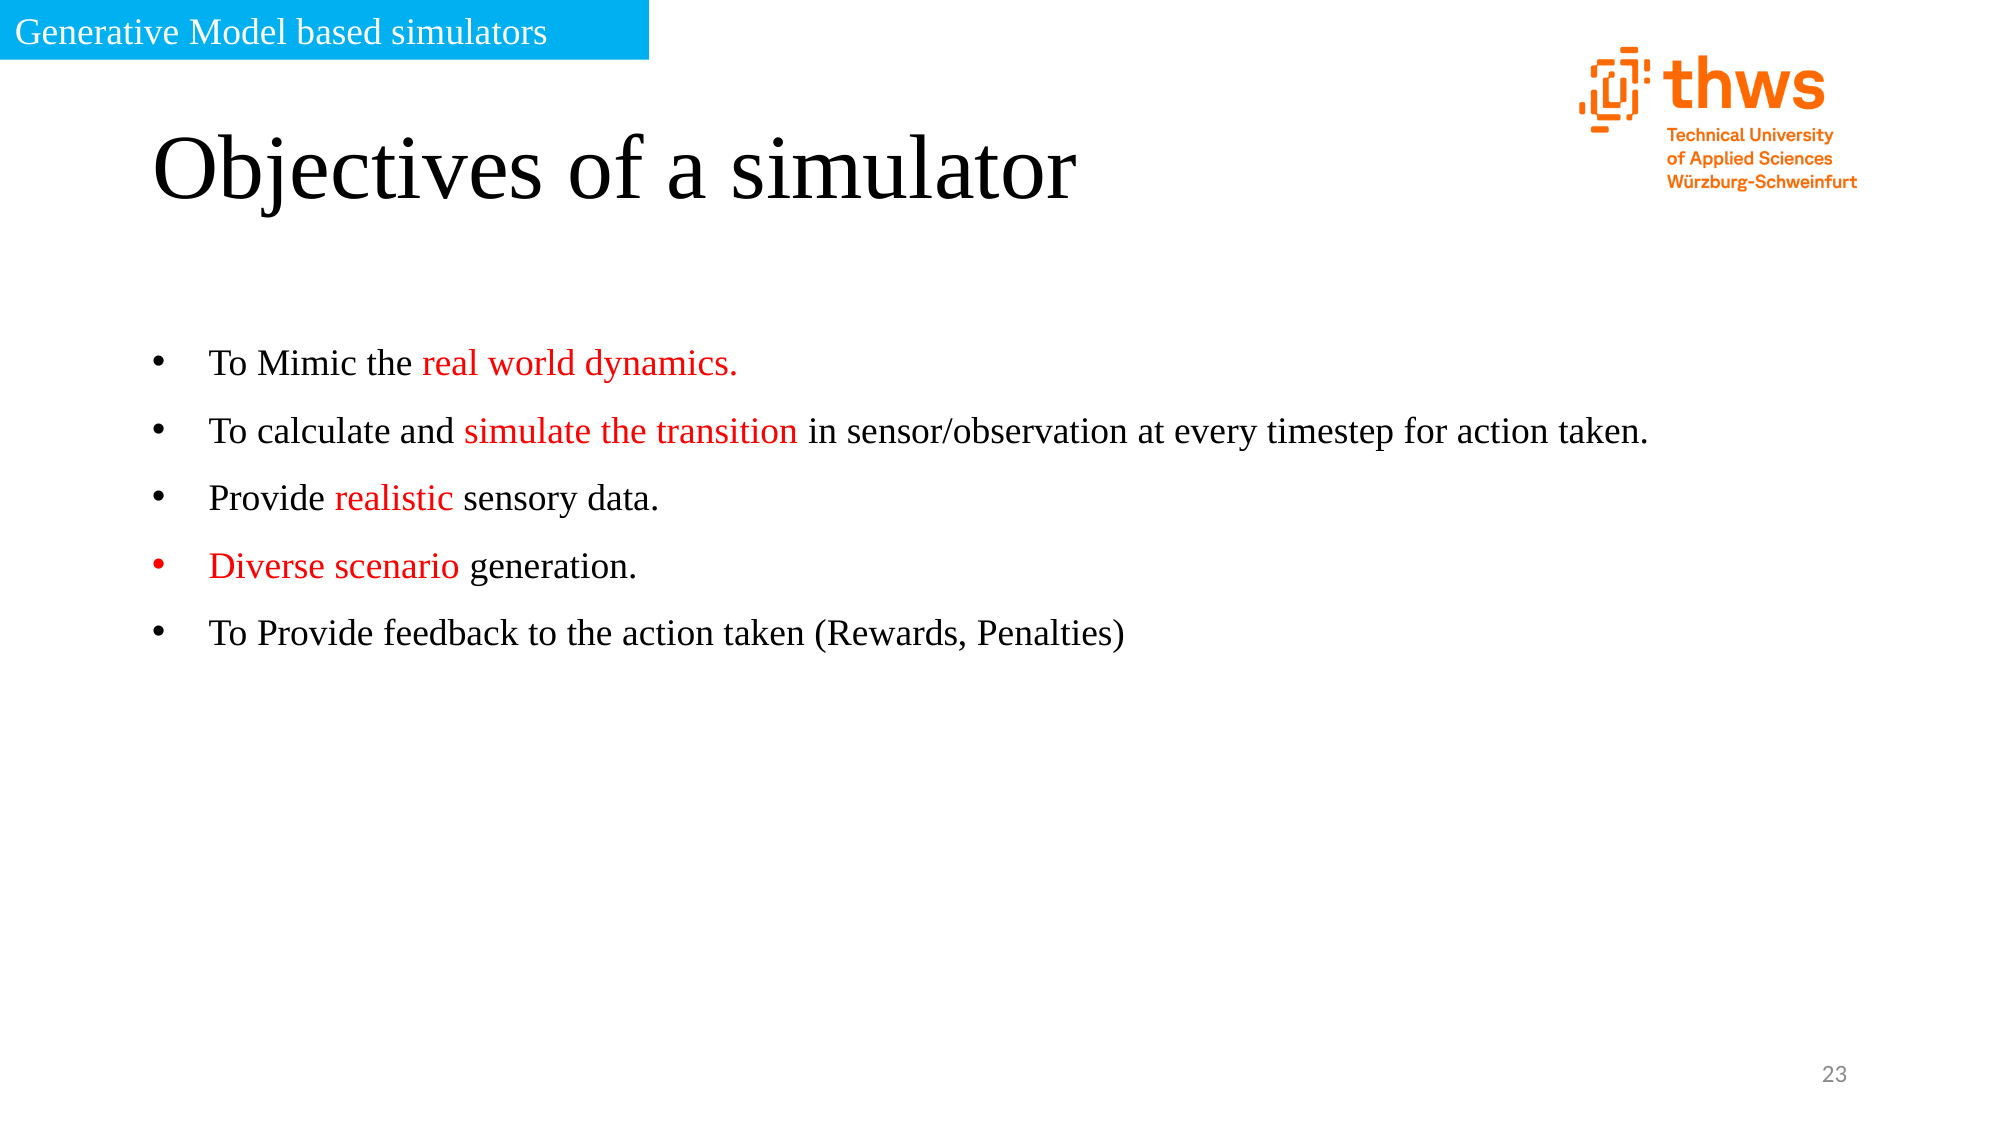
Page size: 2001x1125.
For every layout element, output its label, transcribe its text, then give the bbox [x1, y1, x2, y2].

picture [1561, 28, 1885, 216]
text_box Generative Model based simulators [0, 0, 649, 60]
slide_number 23 [1412, 1042, 1863, 1103]
text_box To Mimic the real world dynamics. To calculate and simulate the transition in sensor/observation at every timestep for action taken. Provide realistic sensory data. Diverse scenario generation. To Provide feedback to the action taken (Rewards, Penalties) [137, 308, 1751, 706]
title Objectives of a simulator [137, 59, 1863, 278]
